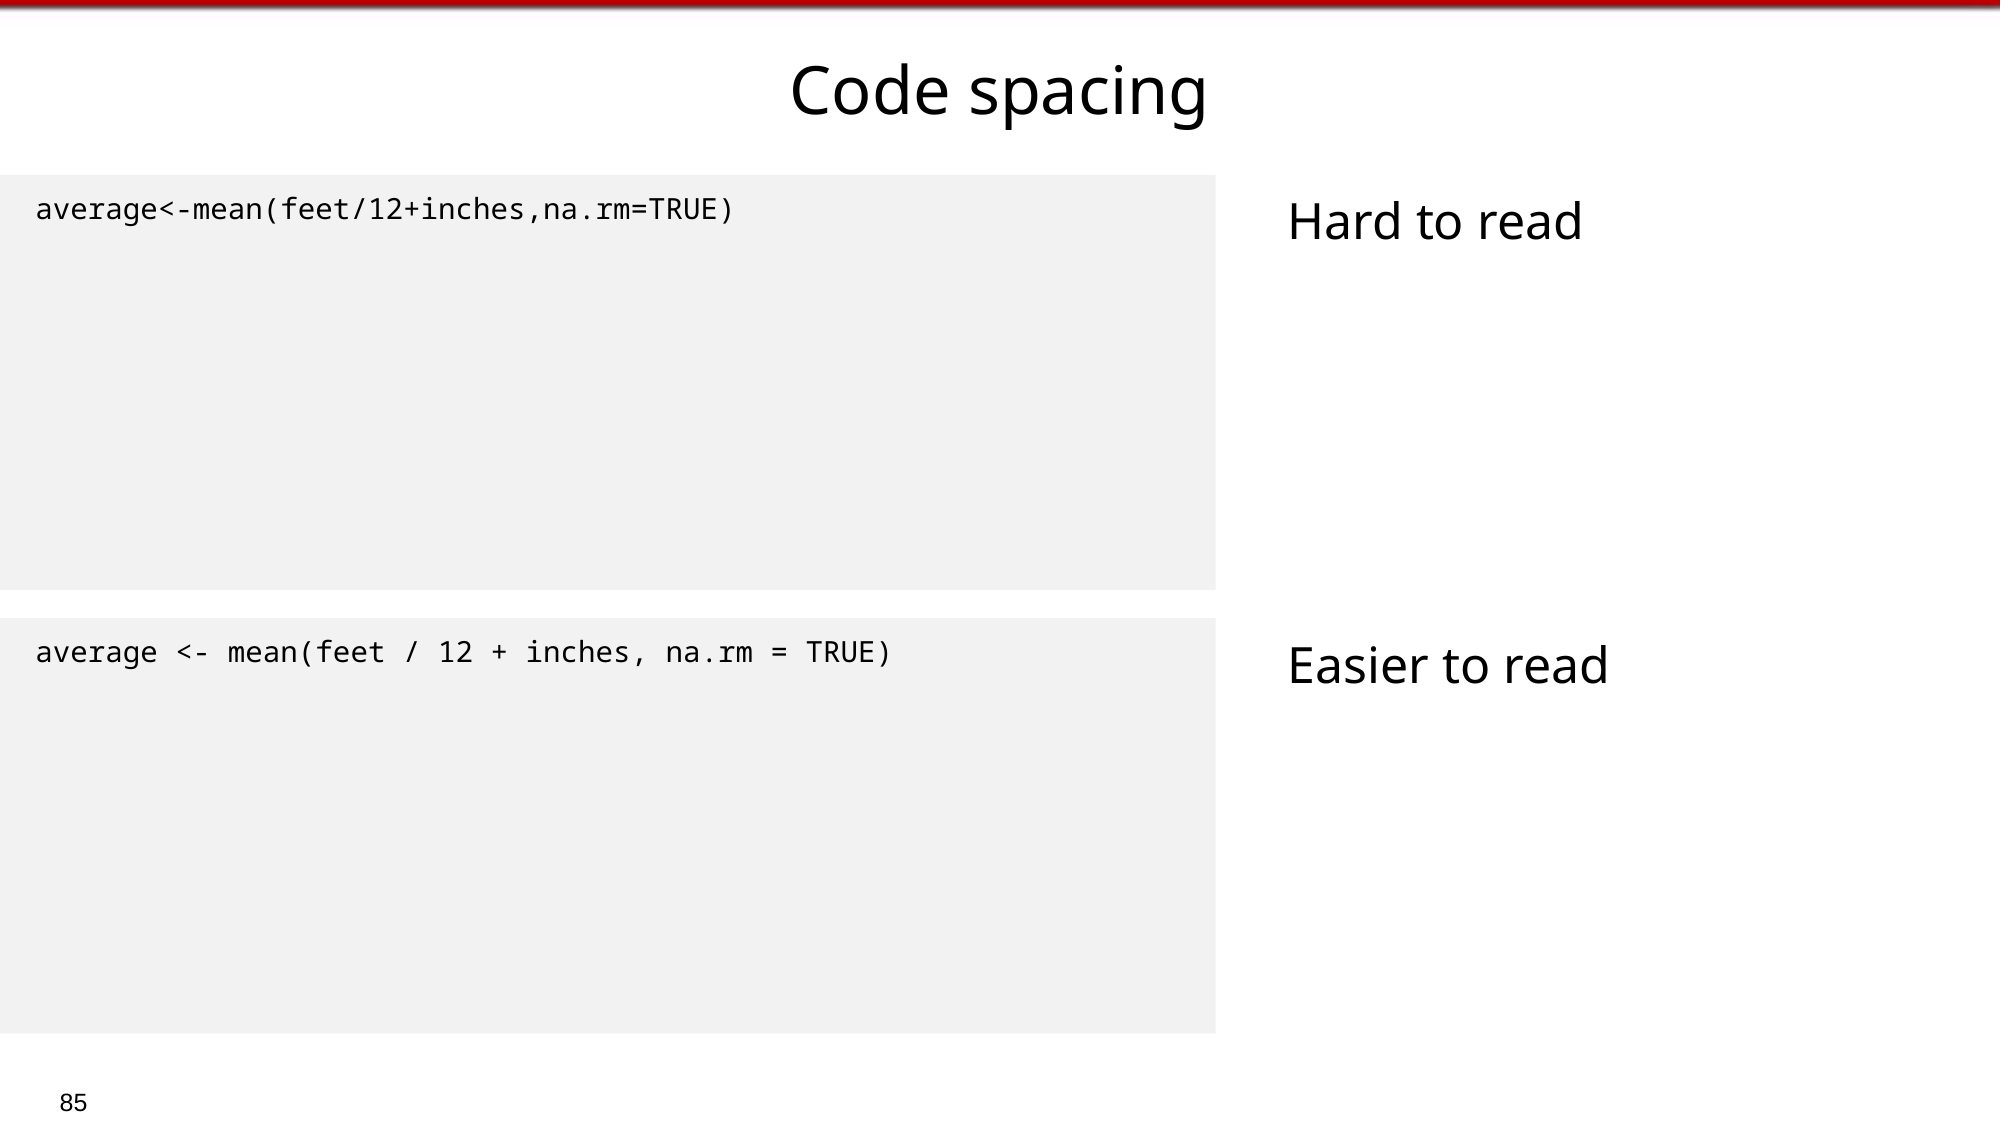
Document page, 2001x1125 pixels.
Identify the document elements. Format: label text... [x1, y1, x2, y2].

title Code spacing [150, 12, 1850, 163]
picture [0, 0, 2000, 19]
list average<-mean(feet/12+inches,na.rm=TRUE) [0, 174, 1216, 591]
list average <- mean(feet / 12 + inches, na.rm = TRUE) [0, 618, 1216, 1034]
list Hard to read [1252, 174, 1983, 591]
list Easier to read [1252, 618, 1983, 1034]
